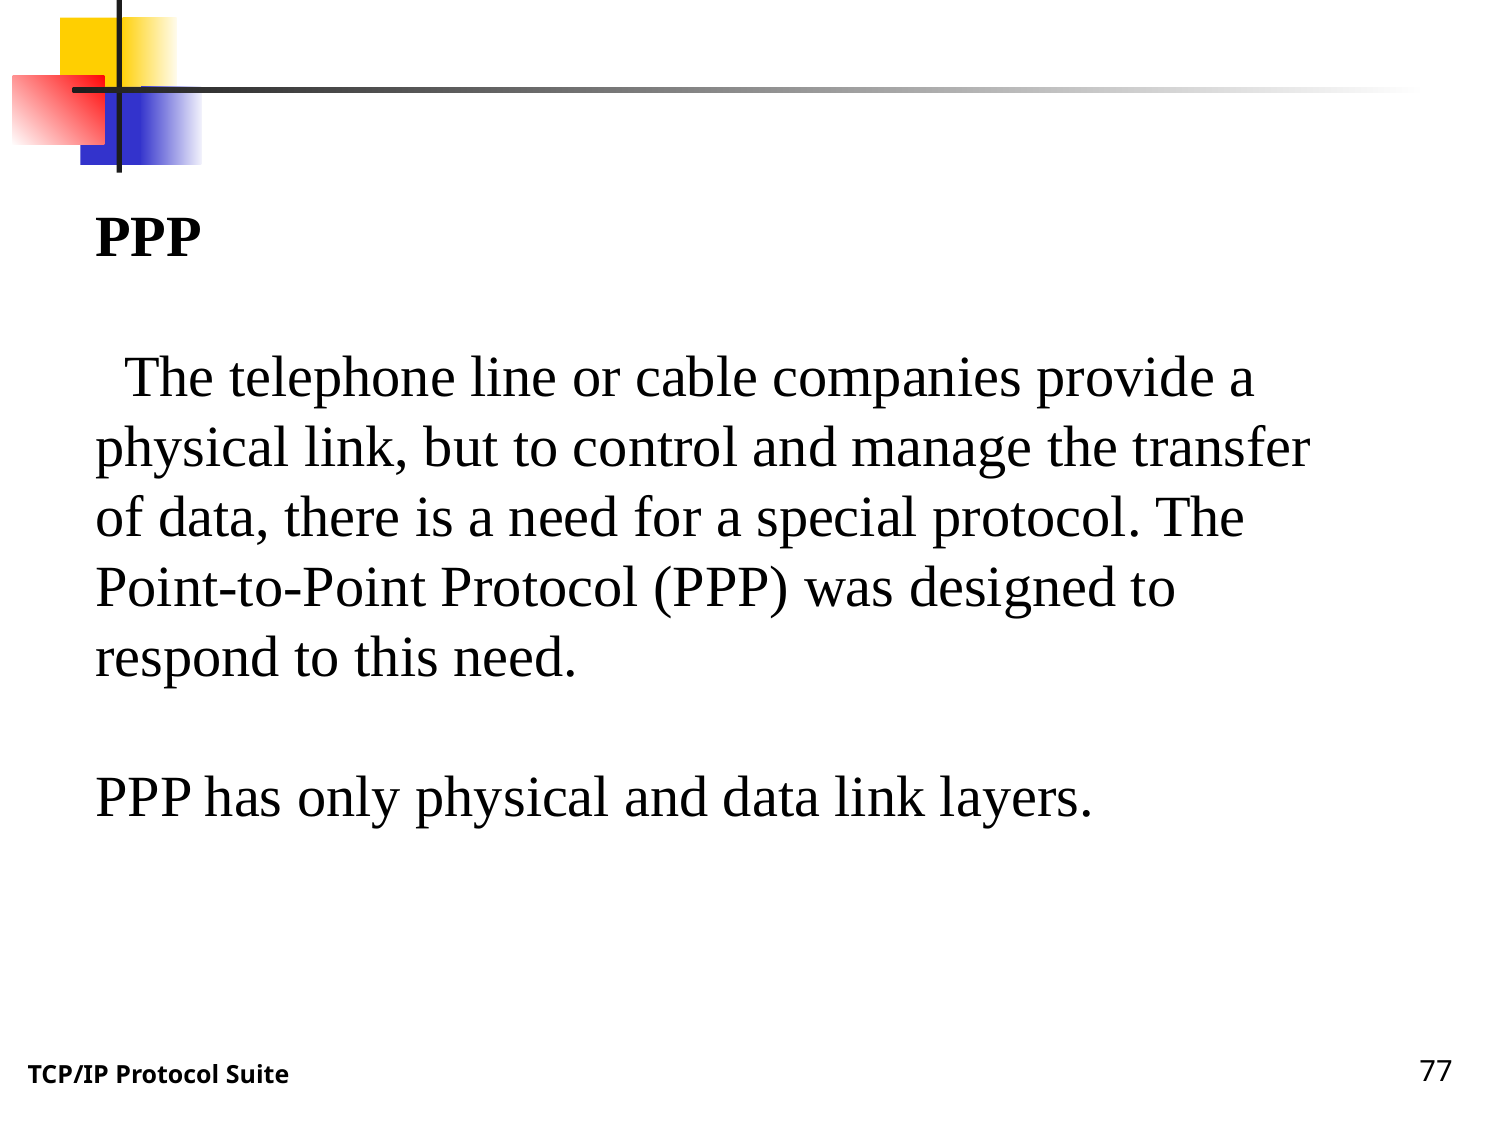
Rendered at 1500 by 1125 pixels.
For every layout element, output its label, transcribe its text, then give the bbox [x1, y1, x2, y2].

slide_number 77 [1155, 1024, 1468, 1100]
text_box [72, 87, 1423, 93]
text_box [141, 93, 202, 165]
text_box [60, 17, 116, 86]
text_box [116, 0, 122, 87]
text_box [122, 17, 177, 86]
text_box [12, 75, 105, 145]
text_box [122, 93, 141, 165]
text_box [116, 93, 122, 173]
footer TCP/IP Protocol Suite [12, 1025, 488, 1100]
text_box PPP The telephone line or cable companies provide a physical link, but to control and manage the transfer of data, there is a need for a special protocol. The Point-to-Point Protocol (PPP) was designed to respond to this need. PPP has only physical and data link layers. [80, 190, 1362, 835]
text_box [80, 93, 116, 165]
